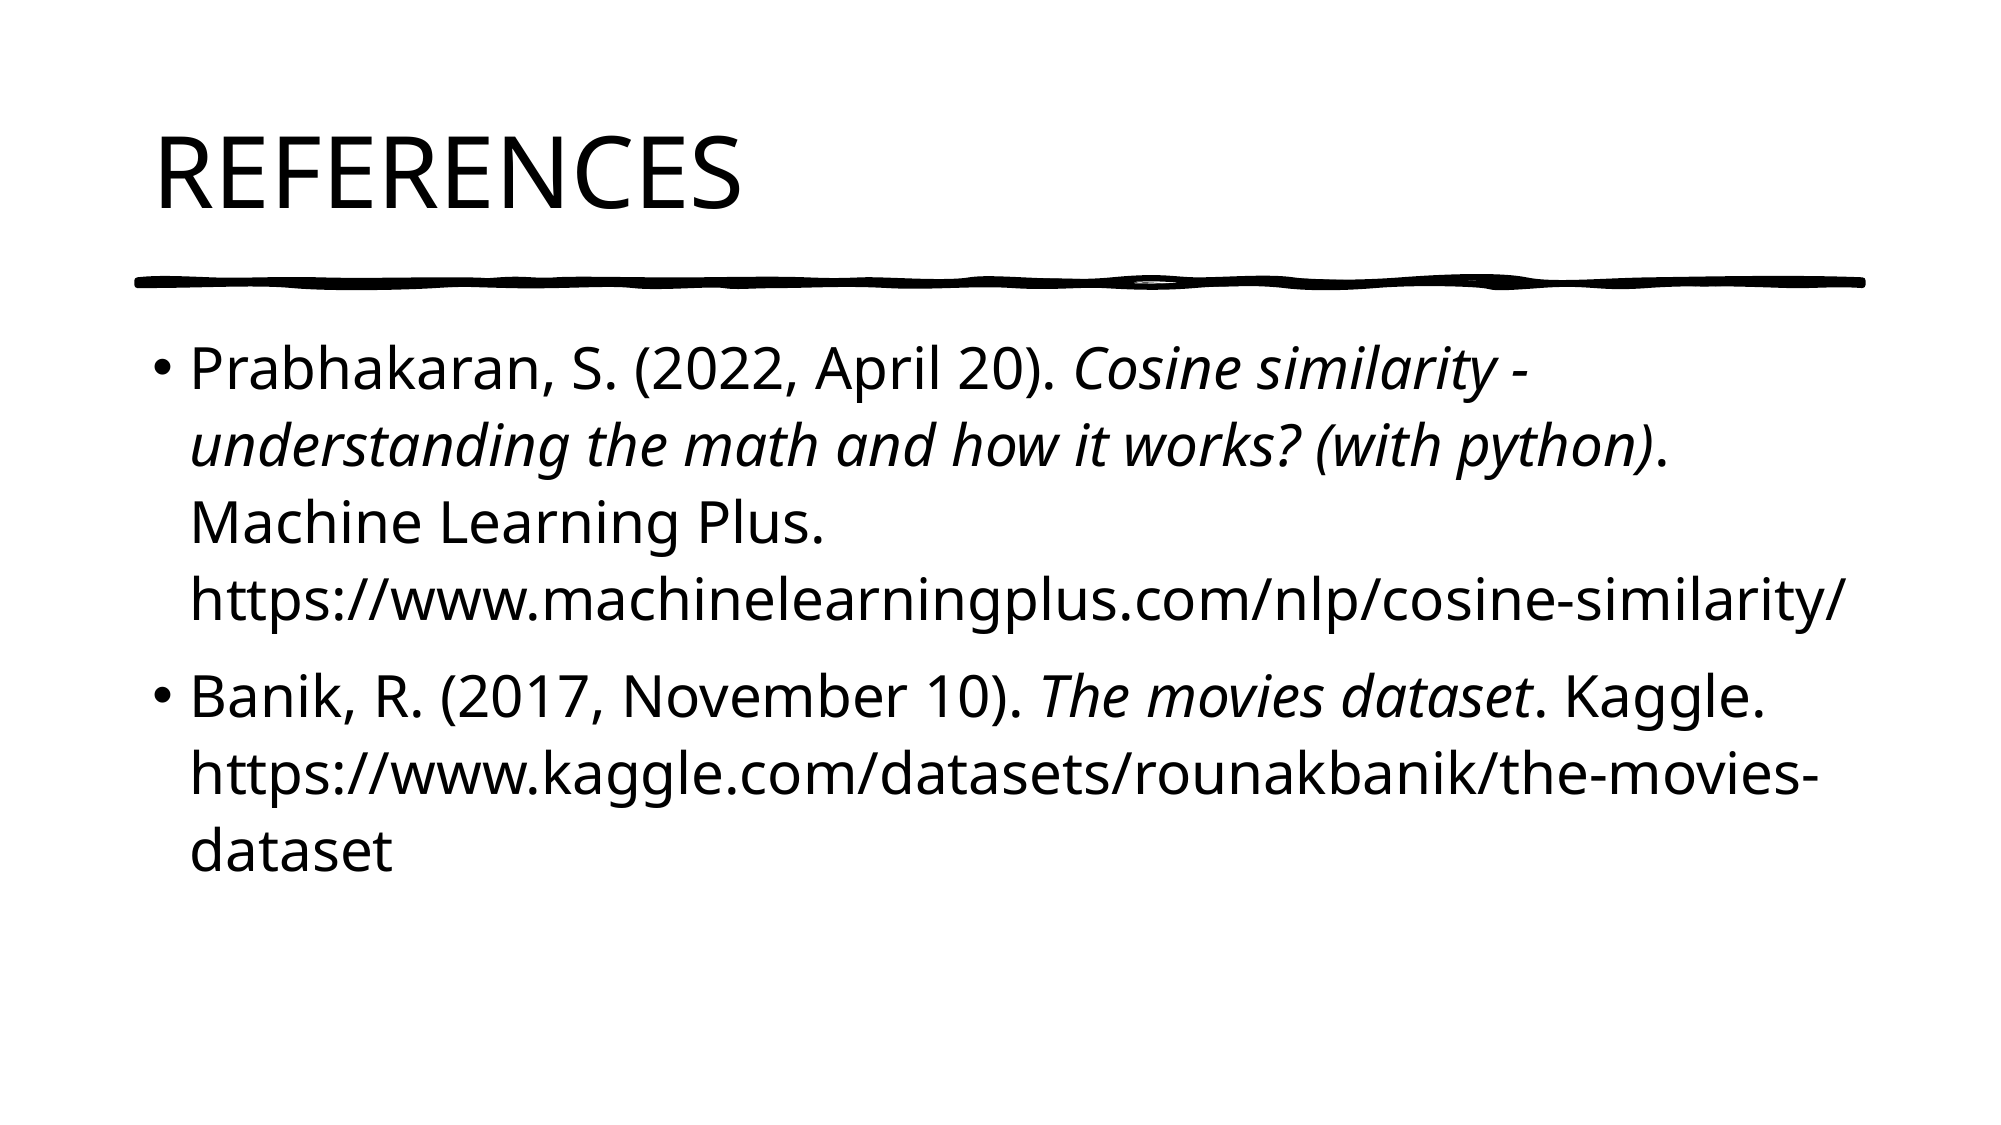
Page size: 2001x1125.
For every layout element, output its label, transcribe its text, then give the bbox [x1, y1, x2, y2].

list Prabhakaran, S. (2022, April 20). Cosine similarity - understanding the math and how it works? (with python). Machine Learning Plus. https://www.machinelearningplus.com/nlp/cosine-similarity/ Banik, R. (2017, November 10). The movies dataset. Kaggle. https://www.kaggle.com/datasets/rounakbanik/the-movies-dataset [137, 316, 1863, 1014]
title REFERENCES [137, 59, 1863, 278]
